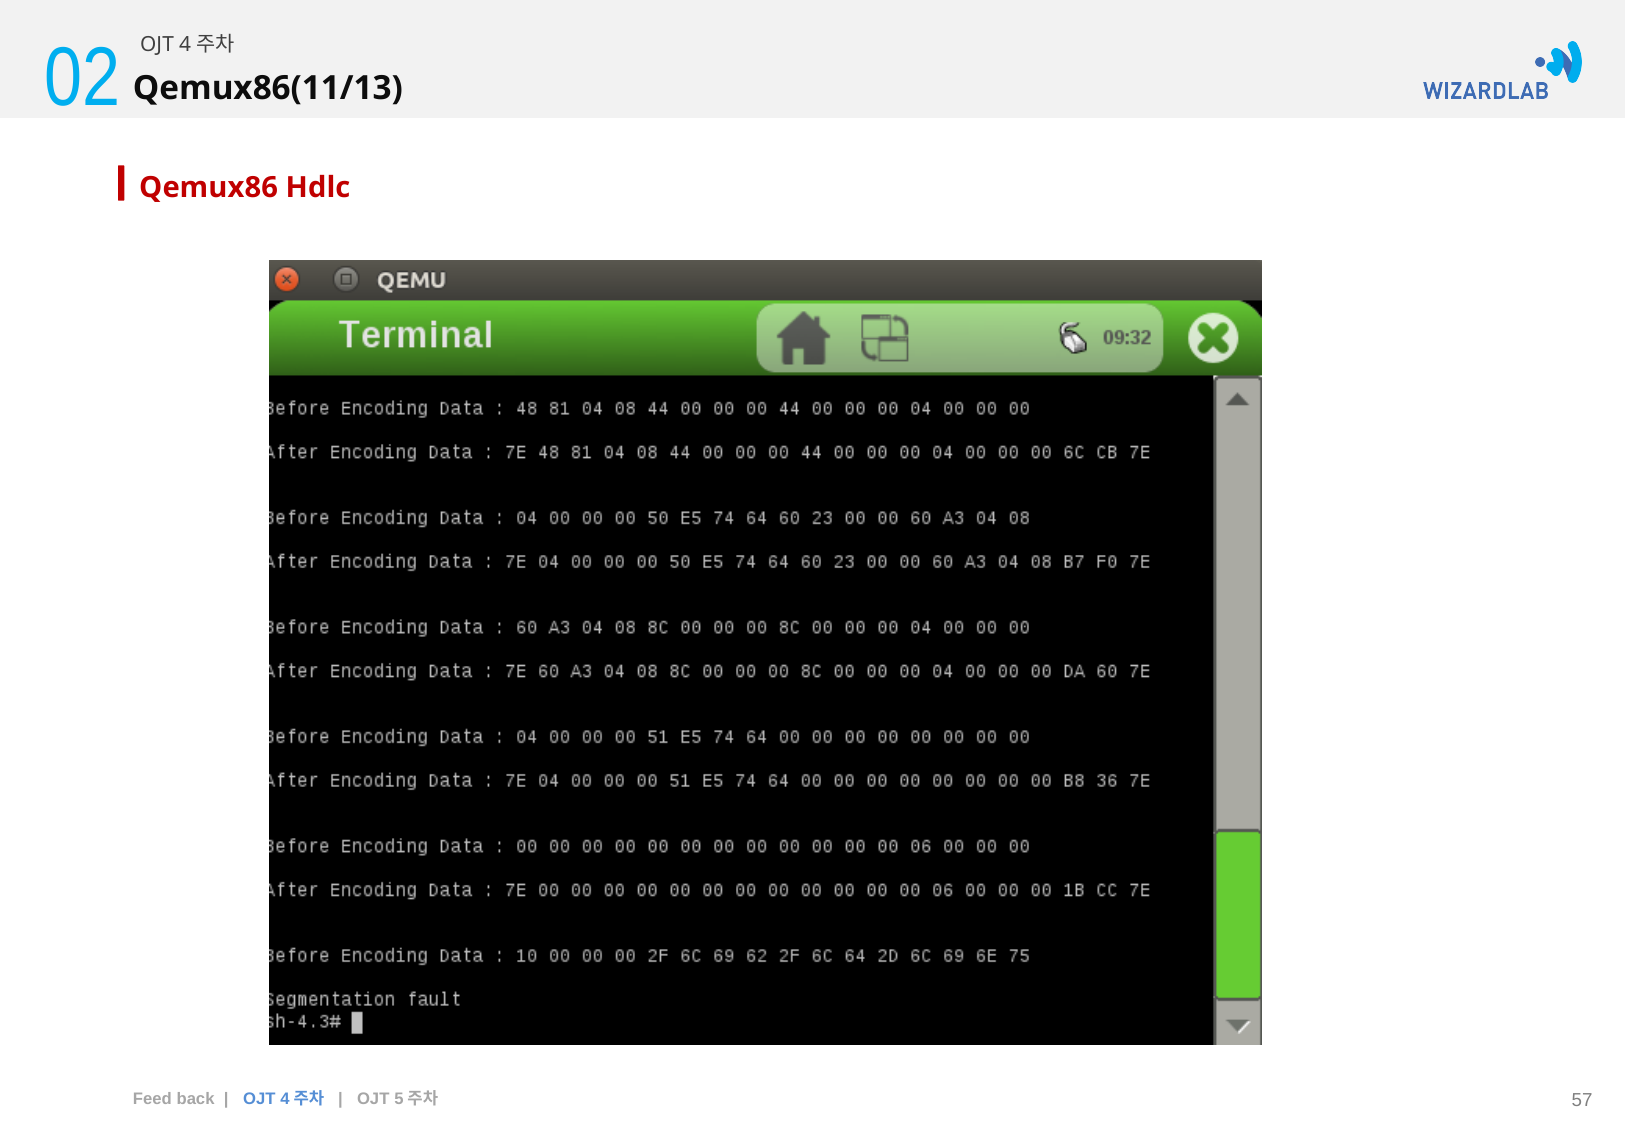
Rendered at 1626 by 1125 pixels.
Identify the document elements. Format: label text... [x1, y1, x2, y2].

picture [1577, 72, 1582, 83]
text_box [117, 165, 935, 210]
text_box Feed back | OJT 4주차 | OJT 5주차 [118, 1080, 1625, 1116]
picture [1576, 41, 1582, 52]
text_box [29, 11, 1005, 134]
picture [269, 260, 1262, 1046]
picture [1423, 41, 1571, 99]
